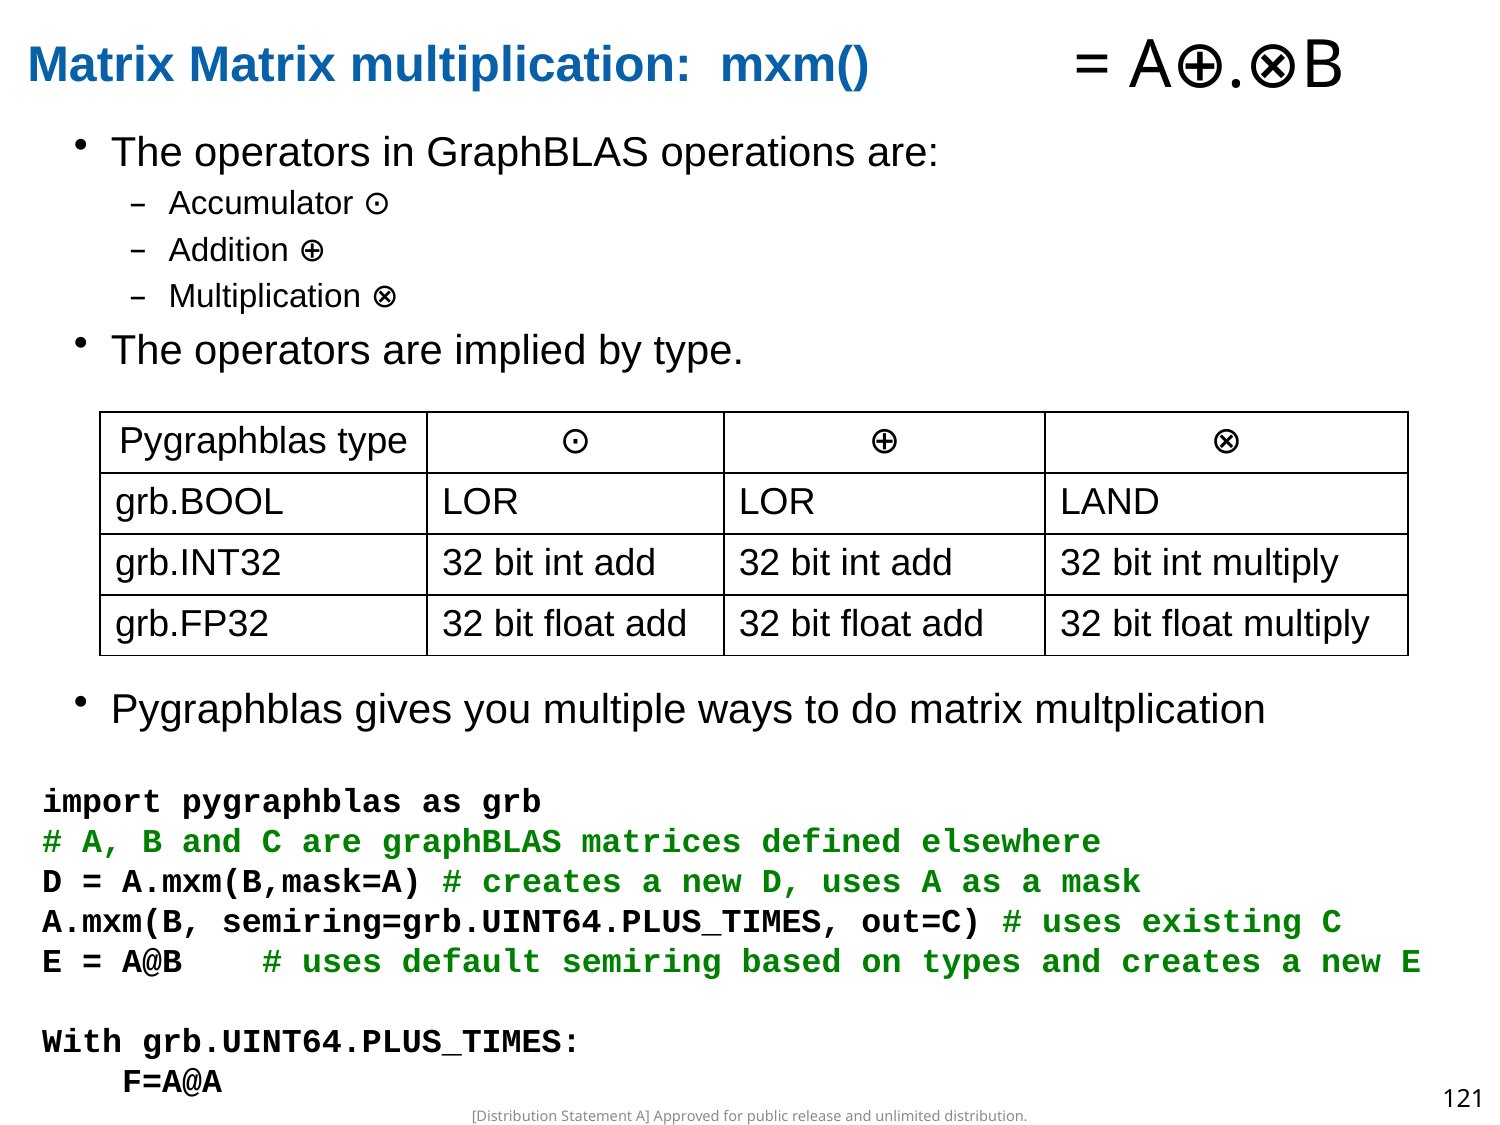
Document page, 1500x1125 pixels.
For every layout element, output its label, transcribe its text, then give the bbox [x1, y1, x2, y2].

text_box import pygraphblas as grb # A, B and C are graphBLAS matrices defined elsewhere D = A.mxm(B,mask=A) # creates a new D, uses A as a mask A.mxm(B, semiring=grb.UINT64.PLUS_TIMES, out=C) # uses existing C E = A@B # uses default semiring based on types and creates a new E With grb.UINT64.PLUS_TIMES: F=A@A [27, 772, 1493, 1107]
table_header ⊗ [1046, 413, 1407, 472]
slide_number 121 [1399, 1074, 1500, 1125]
table_cell 32 bit float add [725, 596, 1044, 655]
table_header ⊙ [428, 413, 723, 472]
list The operators in GraphBLAS operations are: Accumulator ⊙ Addition ⊕ Multiplication ⊗ The operators are implied by type. [73, 124, 1400, 417]
table_cell 32 bit int add [428, 535, 723, 594]
table_cell grb.BOOL [101, 474, 426, 533]
table_cell 32 bit int add [725, 535, 1044, 594]
title Matrix Matrix multiplication: mxm() [27, 31, 911, 178]
table_header ⊕ [725, 413, 1044, 472]
table_cell 32 bit float add [428, 596, 723, 655]
table_cell LOR [725, 474, 1044, 533]
table_cell 32 bit int multiply [1046, 535, 1407, 594]
table_cell 32 bit float multiply [1046, 596, 1407, 655]
table_cell LOR [428, 474, 723, 533]
table_header Pygraphblas type [101, 413, 426, 472]
table_cell LAND [1046, 474, 1407, 533]
table_cell grb.INT32 [101, 535, 426, 594]
text_box Pygraphblas gives you multiple ways to do matrix multplication [73, 681, 1400, 736]
table_cell grb.FP32 [101, 596, 426, 655]
